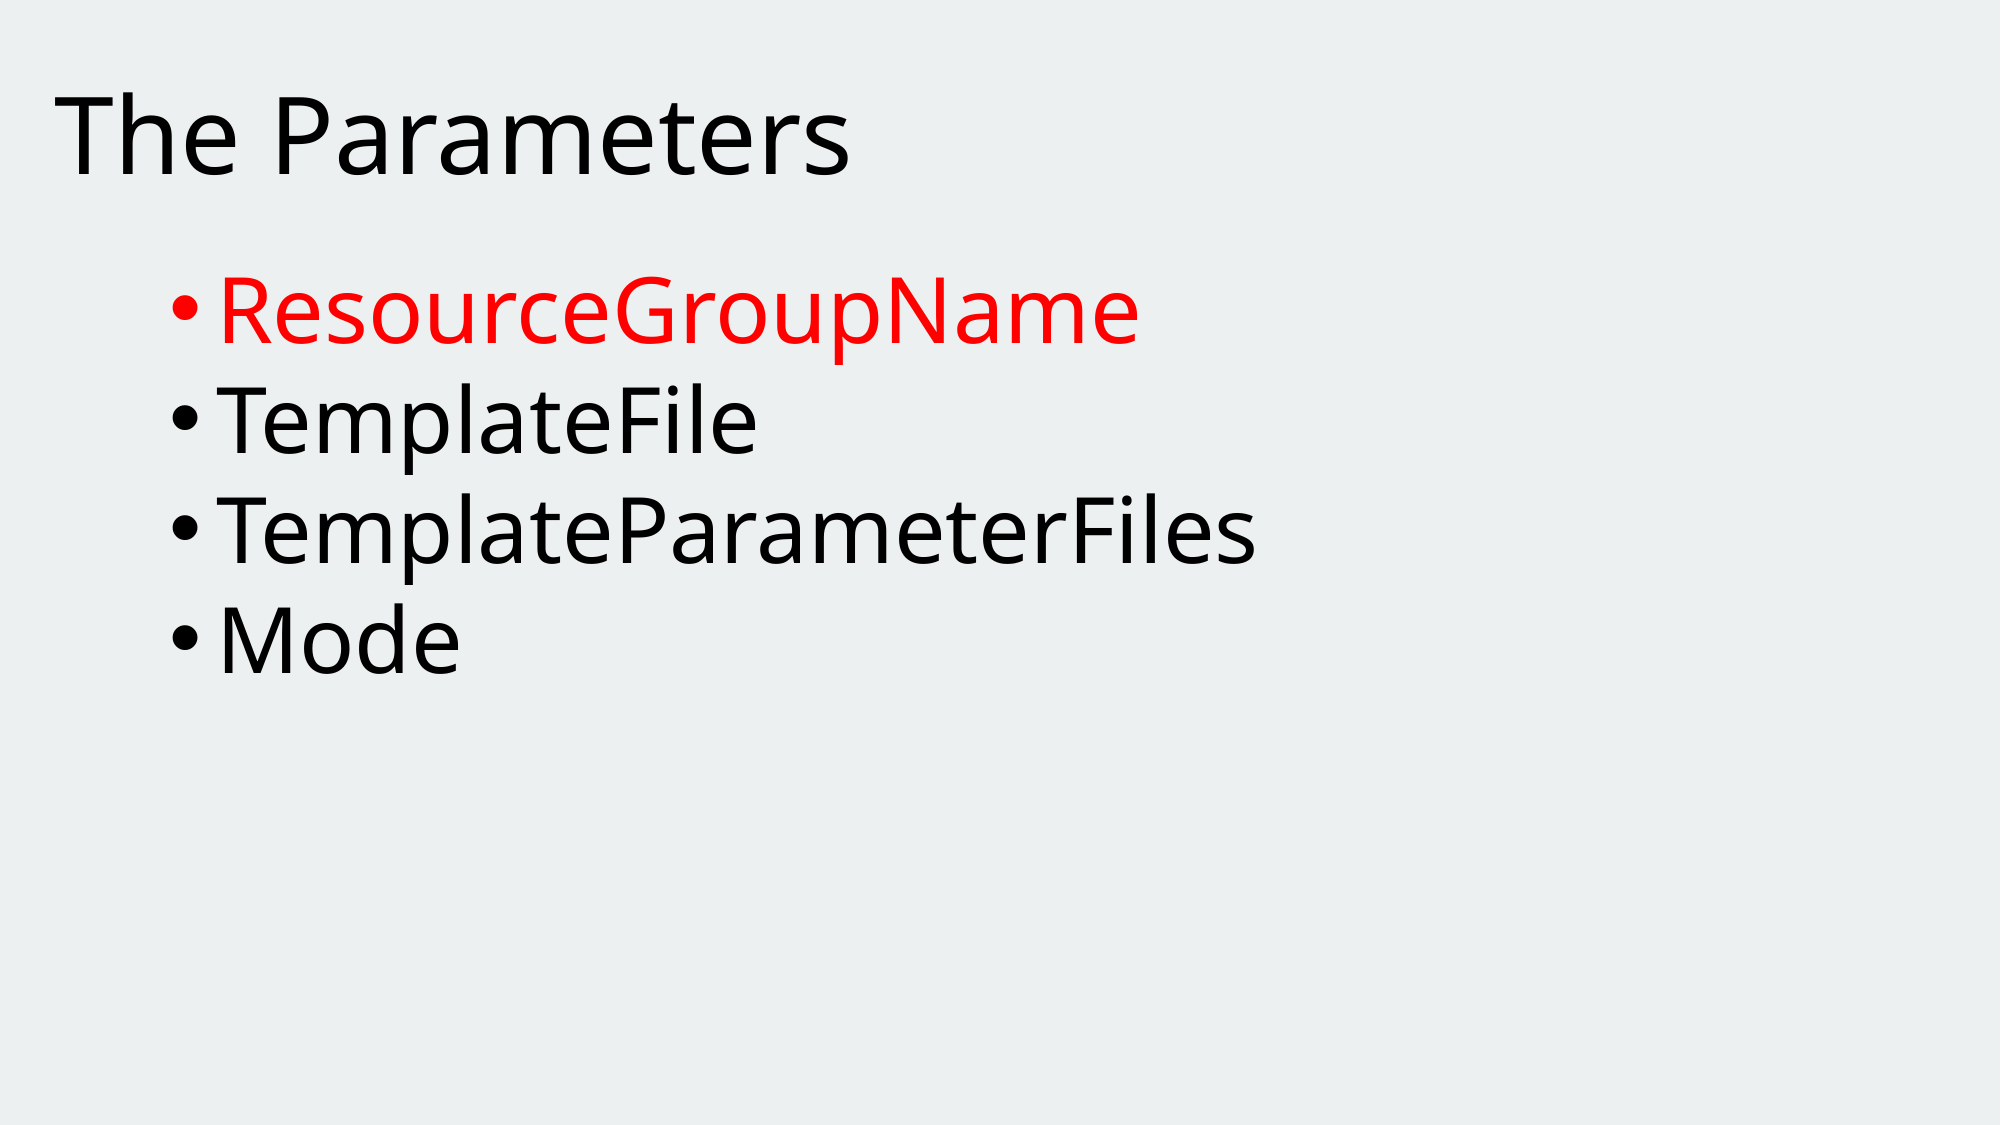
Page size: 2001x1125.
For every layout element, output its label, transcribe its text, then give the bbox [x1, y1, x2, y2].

text_box ResourceGroupName TemplateFile TemplateParameterFiles Mode [154, 244, 1666, 700]
title The Parameters [39, 48, 920, 206]
